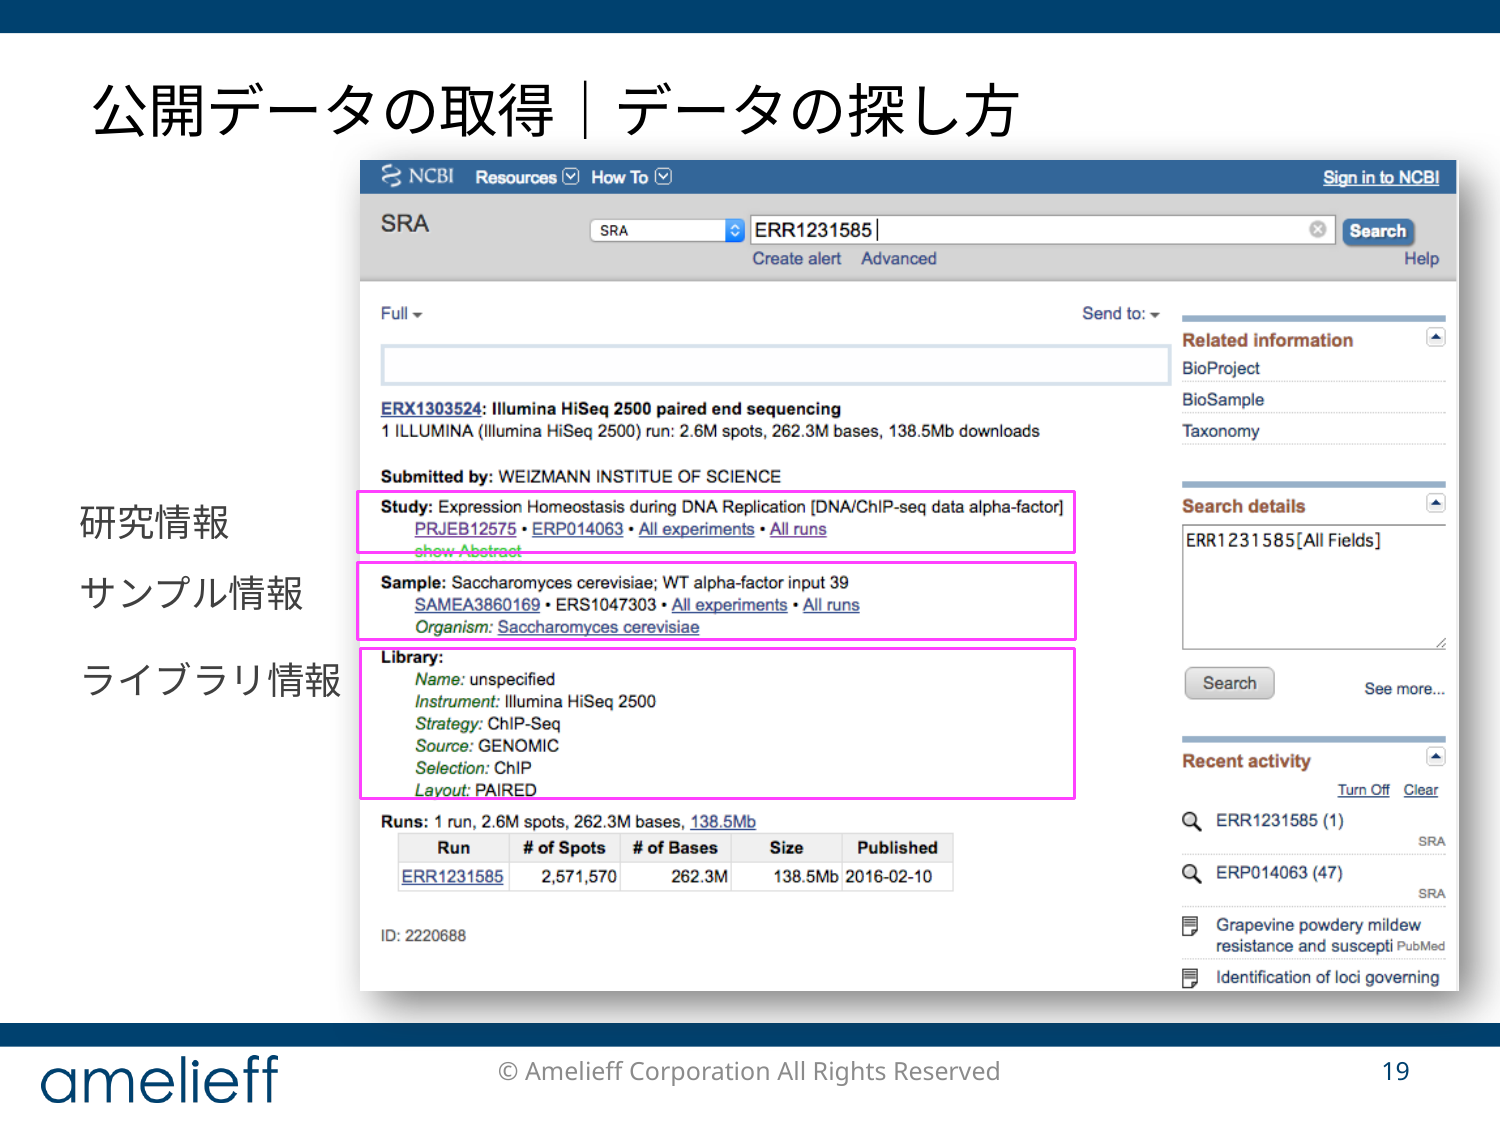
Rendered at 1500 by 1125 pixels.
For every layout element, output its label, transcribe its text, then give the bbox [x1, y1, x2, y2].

title 公開データの取得｜データの探し方 [75, 45, 1425, 173]
slide_number 19 [1074, 1042, 1425, 1103]
picture [41, 1055, 278, 1103]
picture [359, 160, 1459, 991]
text_box ライブラリ情報 [64, 649, 354, 710]
footer © Amelieff Corporation All Rights Reserved [431, 1042, 1069, 1103]
text_box 研究情報 [64, 492, 354, 552]
text_box サンプル情報 [64, 562, 354, 623]
